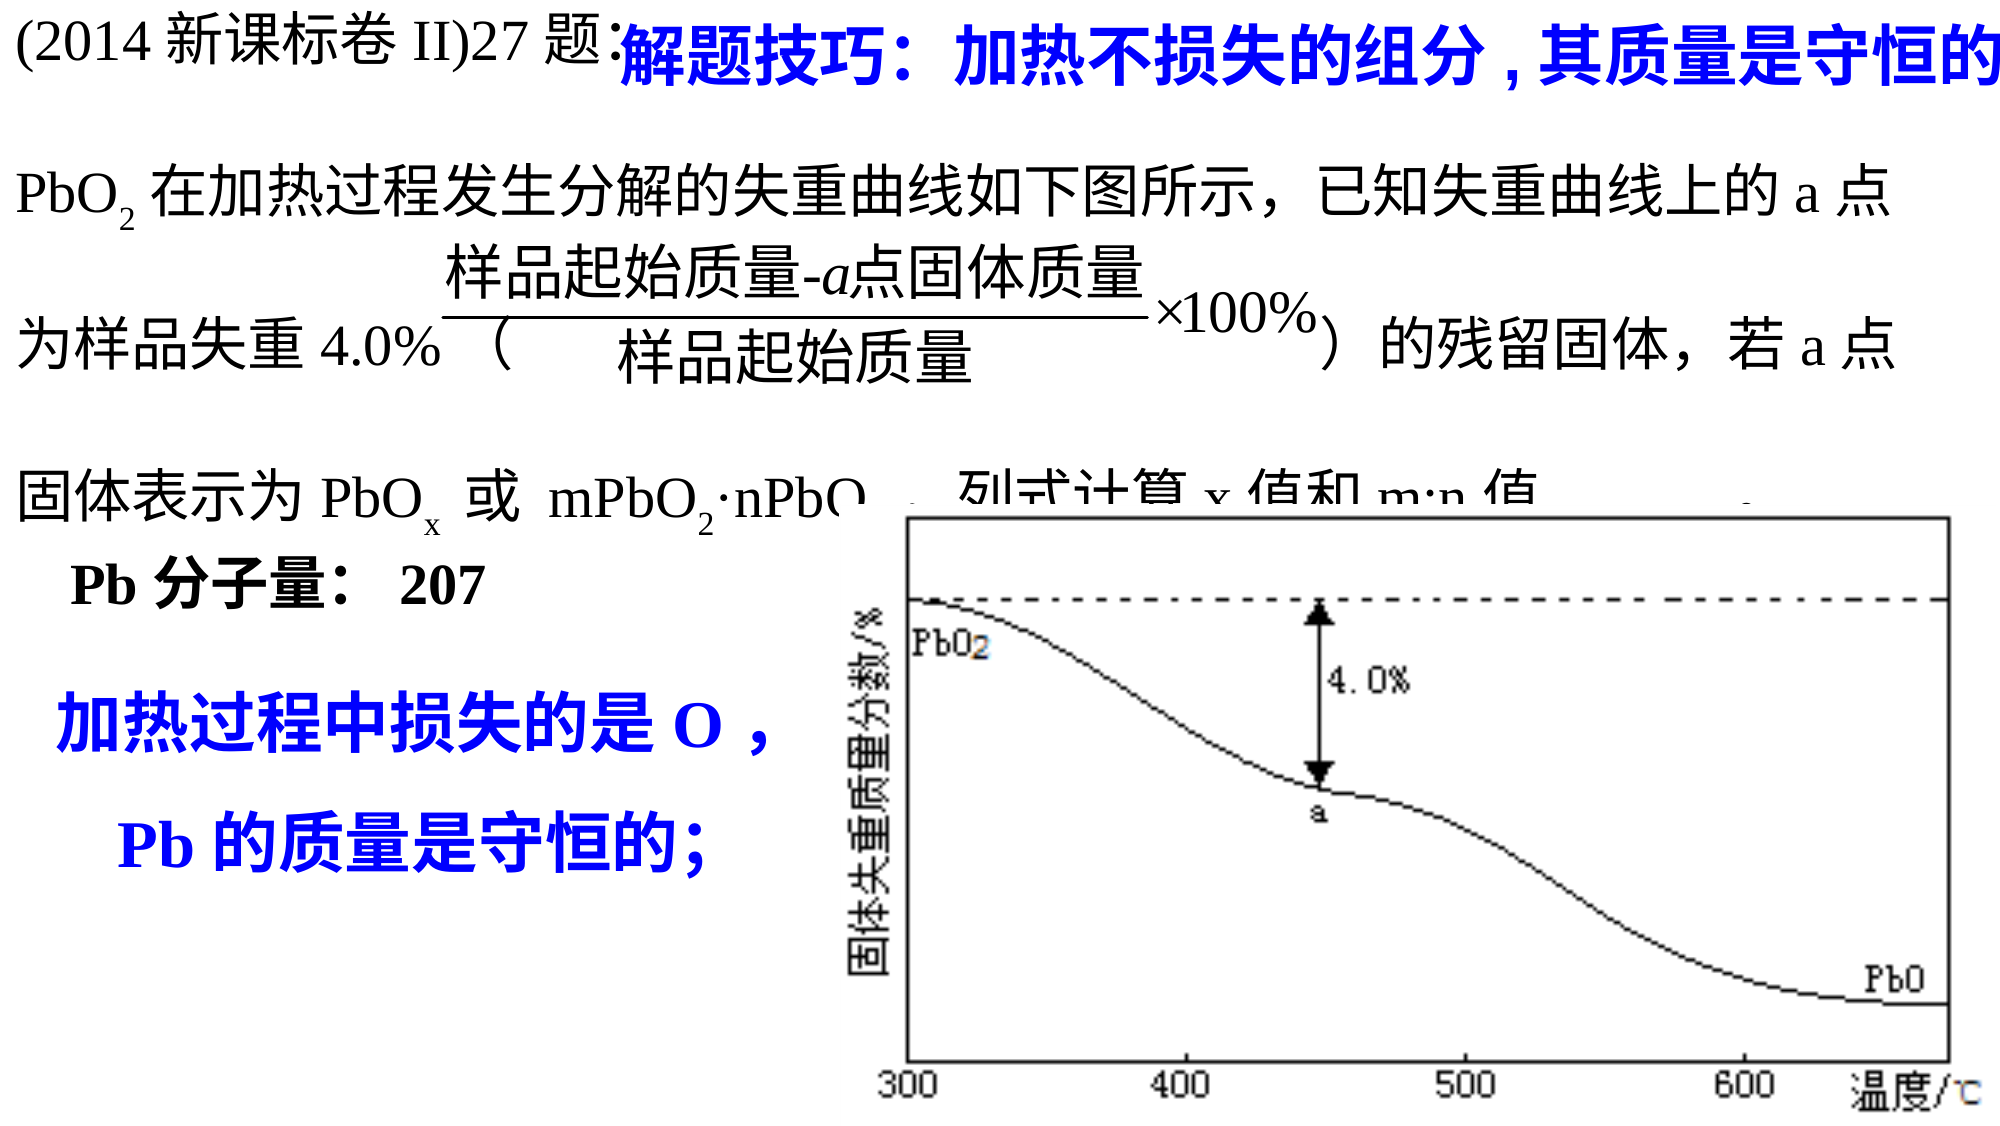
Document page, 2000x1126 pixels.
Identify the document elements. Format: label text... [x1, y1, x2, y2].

text_box 解题技巧：加热不损失的组分,其质量是守恒的 [604, 5, 2000, 101]
text_box Pb分子量：207 [55, 538, 502, 624]
picture [839, 503, 1996, 1126]
text_box (2014新课标卷II)27题： PbO2在加热过程发生分解的失重曲线如下图所示，已知失重曲线上的a点为样品失重4.0%（ ）的残留固体，若a点固体表示为PbOx 或 mPbO2·nPbO2，列式计算x值和m:n值 。 [0, 0, 1957, 550]
text_box 加热过程中损失的是O， Pb的质量是守恒的； [41, 633, 823, 889]
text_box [432, 231, 1328, 399]
